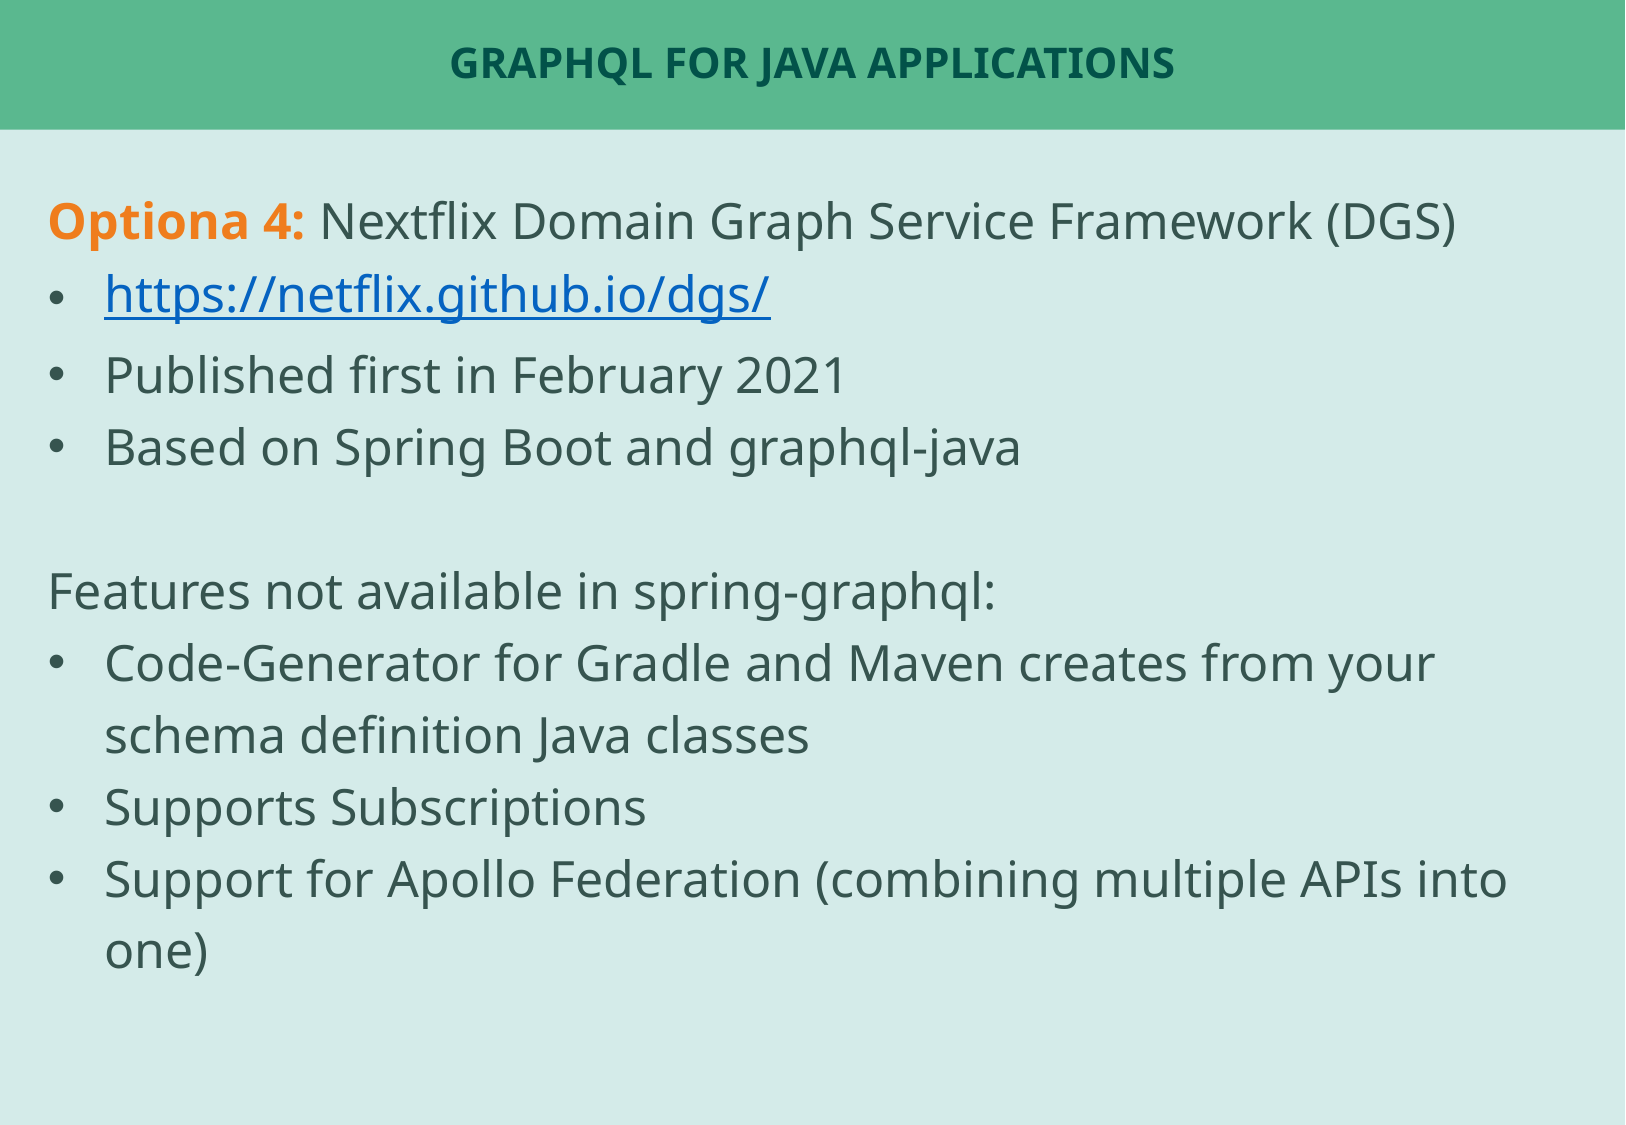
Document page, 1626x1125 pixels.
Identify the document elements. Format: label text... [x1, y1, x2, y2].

text_box Optiona 4: Nextflix Domain Graph Service Framework (DGS) https://netflix.github.io/dgs/ Published first in February 2021 Based on Spring Boot and graphql-java Features not available in spring-graphql: Code-Generator for Gradle and Maven creates from your schema definition Java classes Supports Subscriptions Support for Apollo Federation (combining multiple APIs into one) [33, 169, 1554, 1125]
title GraphQL For Java applications [0, 0, 1625, 130]
